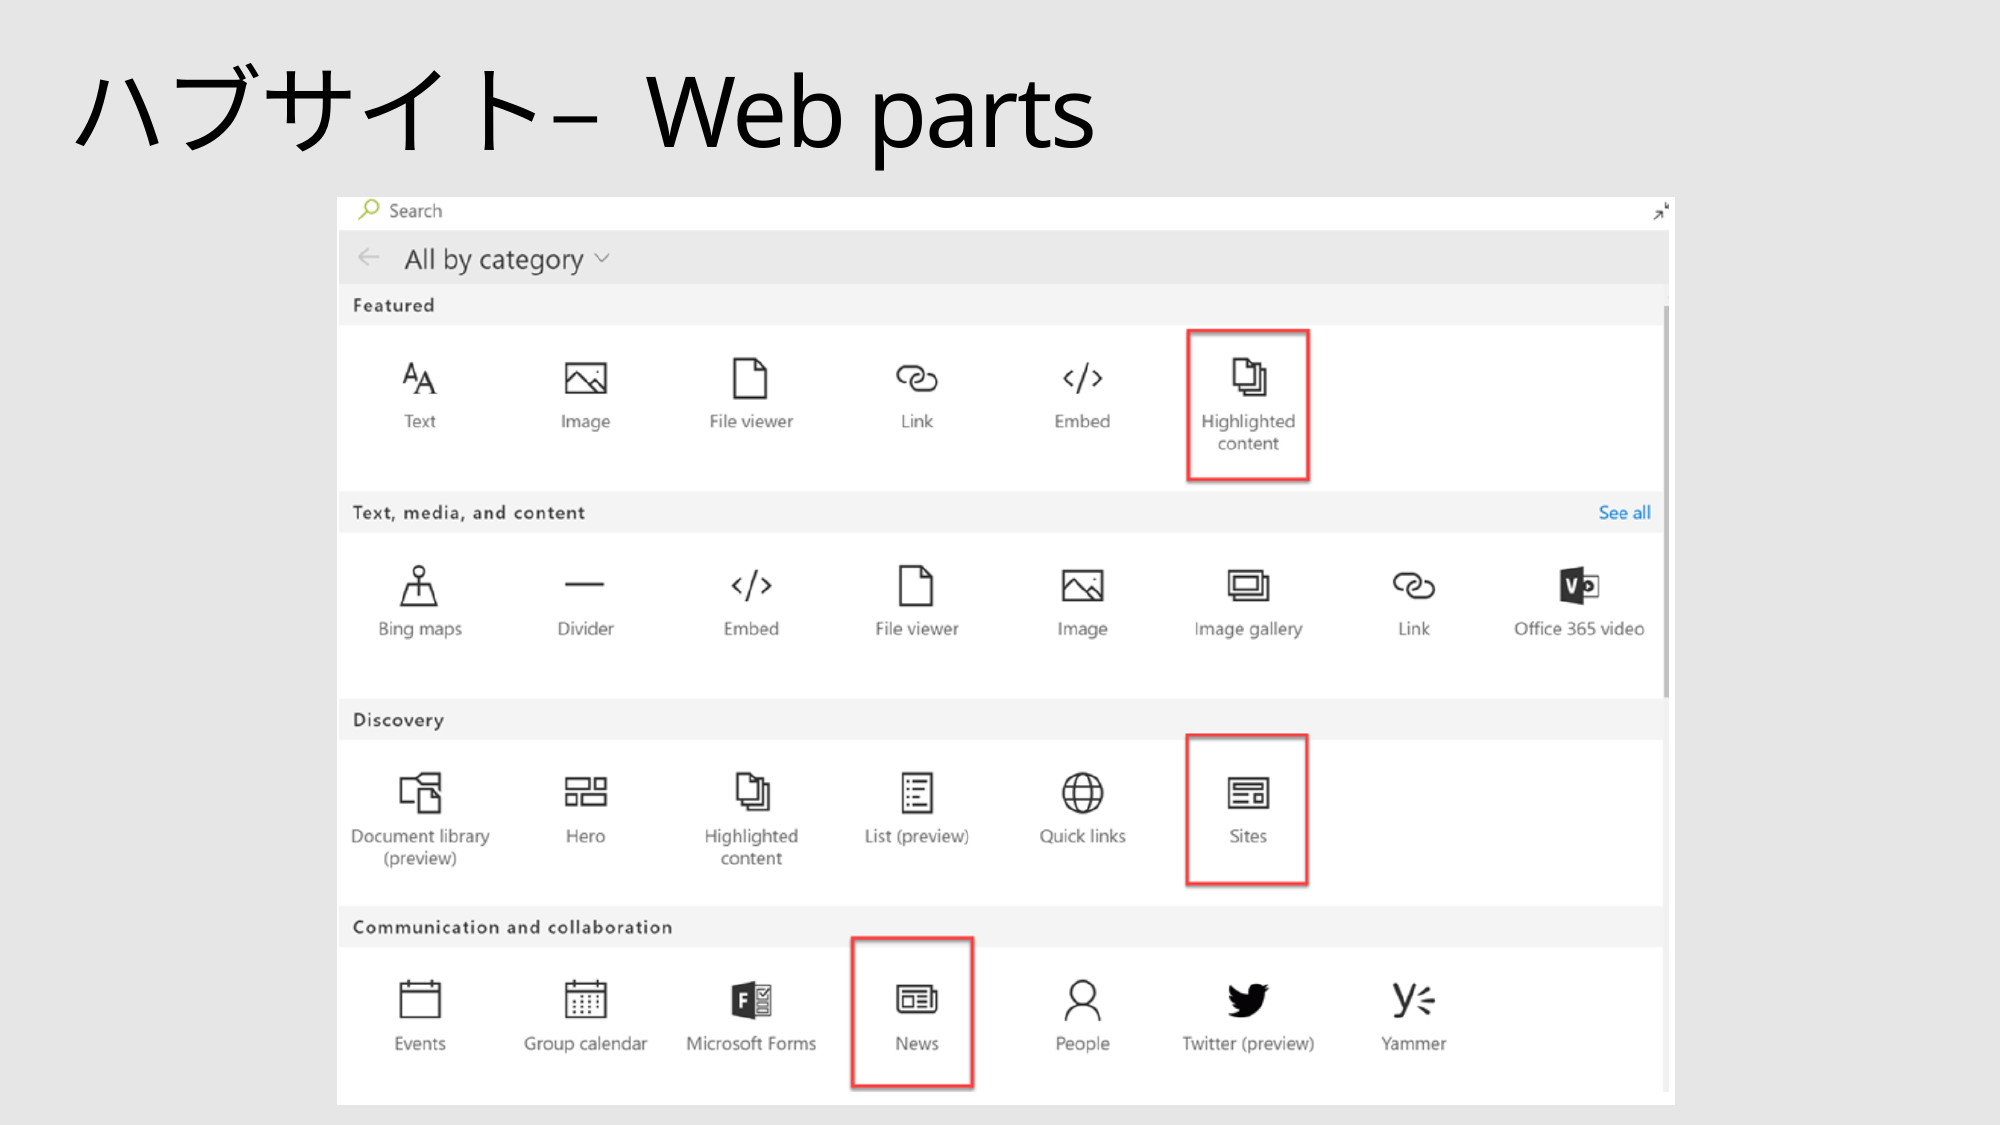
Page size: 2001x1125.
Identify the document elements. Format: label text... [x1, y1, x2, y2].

picture [336, 197, 1675, 1105]
title ハブサイト– Web parts [44, 47, 1957, 196]
